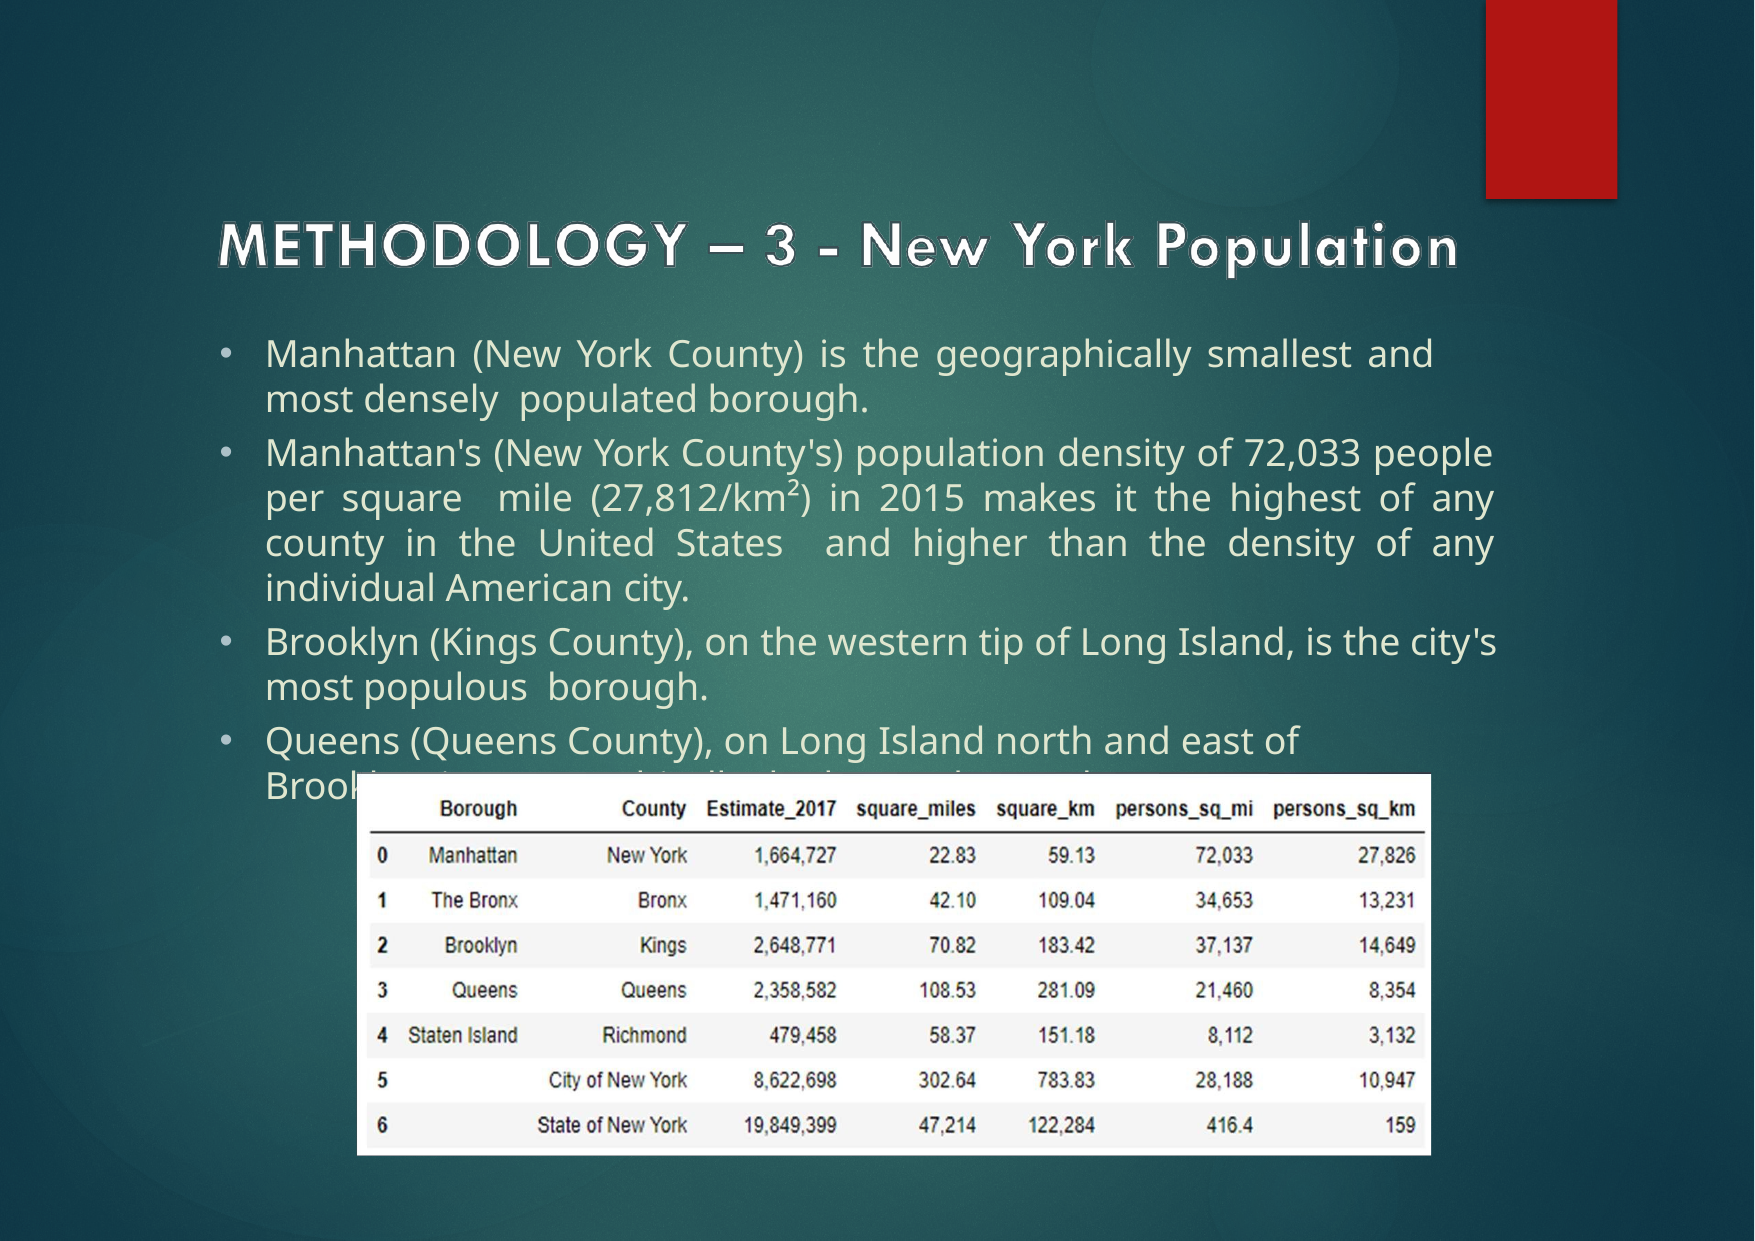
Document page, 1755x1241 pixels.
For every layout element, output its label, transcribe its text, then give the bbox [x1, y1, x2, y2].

text_box [764, 222, 796, 267]
text_box Manhattan (New York County) is the geographically smallest and most densely populated borough. Manhattan's (New York County's) population density of 72,033 people per square mile (27,812/km²) in 2015 makes it the highest of any county in the United States and higher than the density of any individual American city. Brooklyn (Kings County), on the western tip of Long Island, is the city's most populous borough. Queens (Queens County), on Long Island north and east of Brooklyn, is geographically the largest borough. [217, 328, 1518, 808]
text_box [356, 772, 1432, 1156]
text_box [817, 246, 839, 257]
text_box [861, 220, 1457, 280]
text_box [217, 221, 689, 268]
text_box [707, 243, 745, 254]
